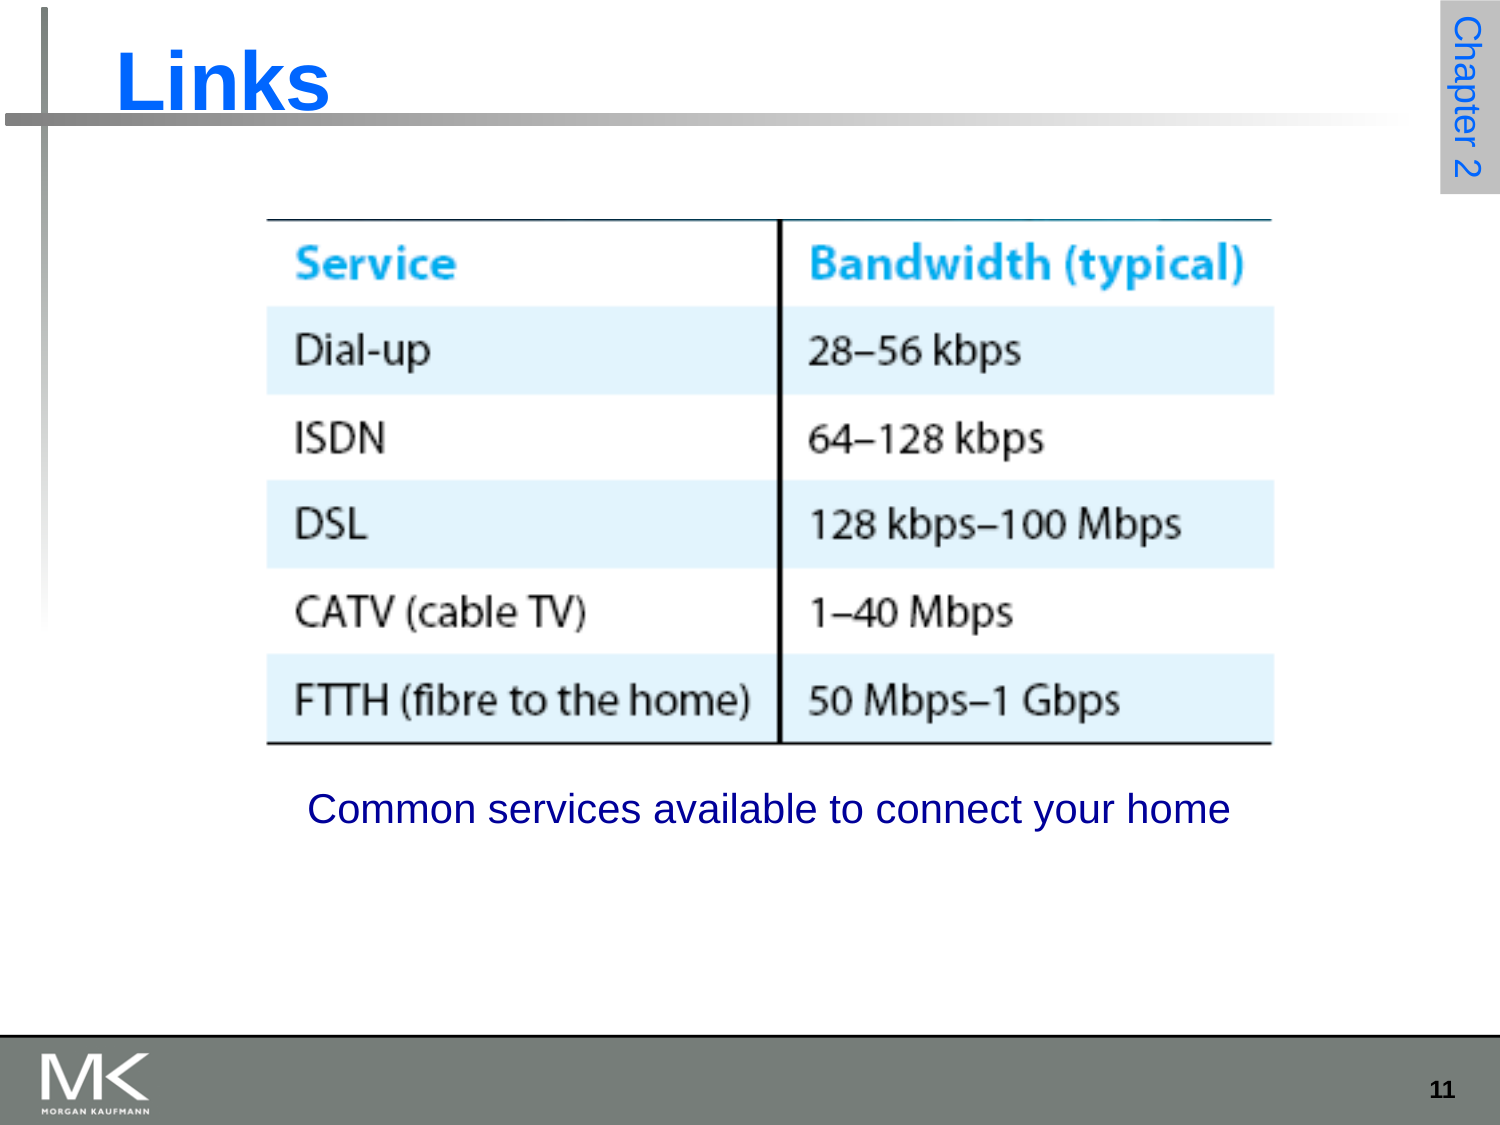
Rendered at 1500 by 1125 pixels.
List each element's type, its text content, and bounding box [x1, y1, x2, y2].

picture [29, 1046, 160, 1123]
picture [265, 219, 1283, 776]
text_box Common services available to connect your home [292, 785, 1247, 840]
title Links [100, 19, 1459, 135]
